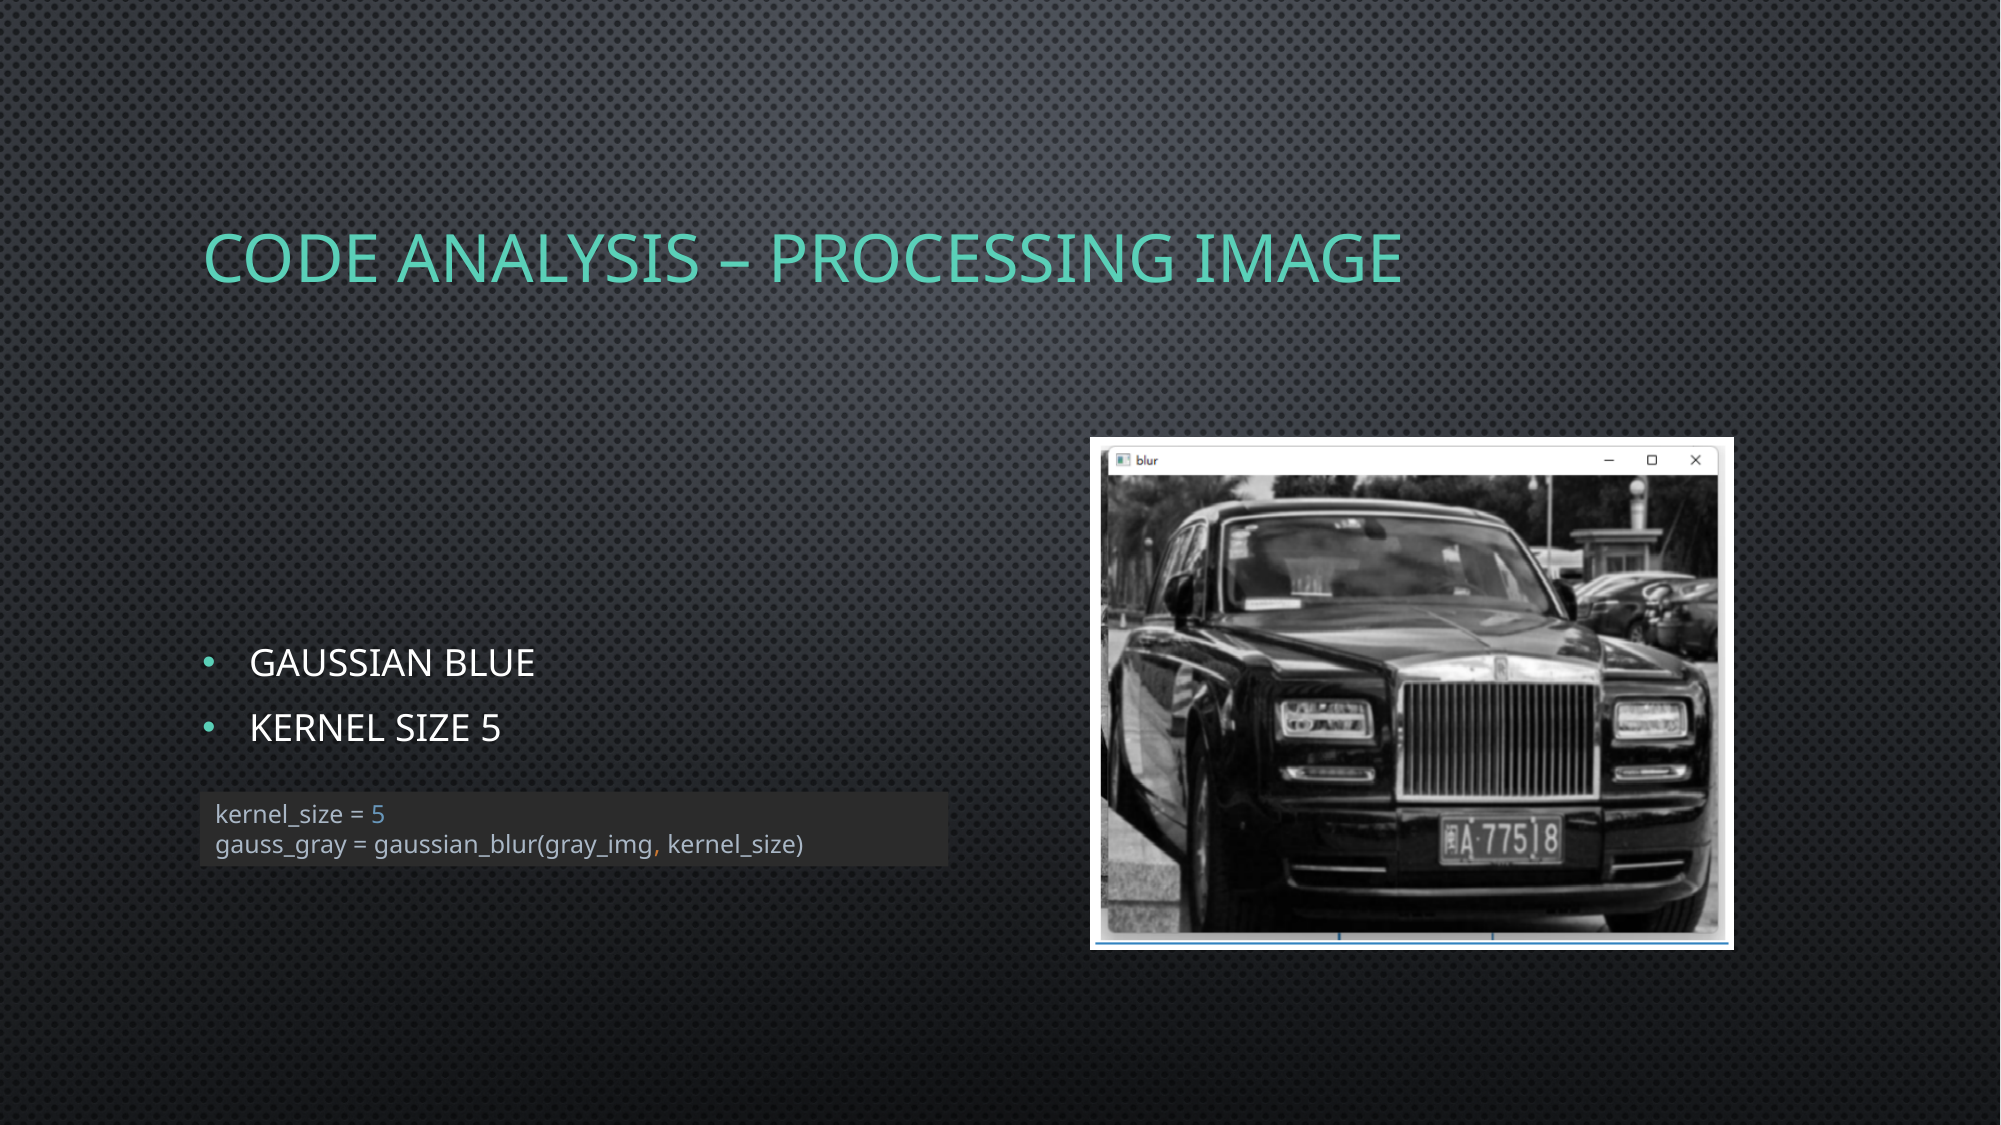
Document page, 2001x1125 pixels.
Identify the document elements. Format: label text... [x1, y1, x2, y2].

title Code analysis – processing image [187, 99, 1813, 413]
text_box kernel_size = 5 gauss_gray = gaussian_blur(gray_img, kernel_size) [199, 791, 949, 867]
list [1090, 437, 1735, 951]
list Gaussian blue kernel size 5 [187, 437, 988, 950]
